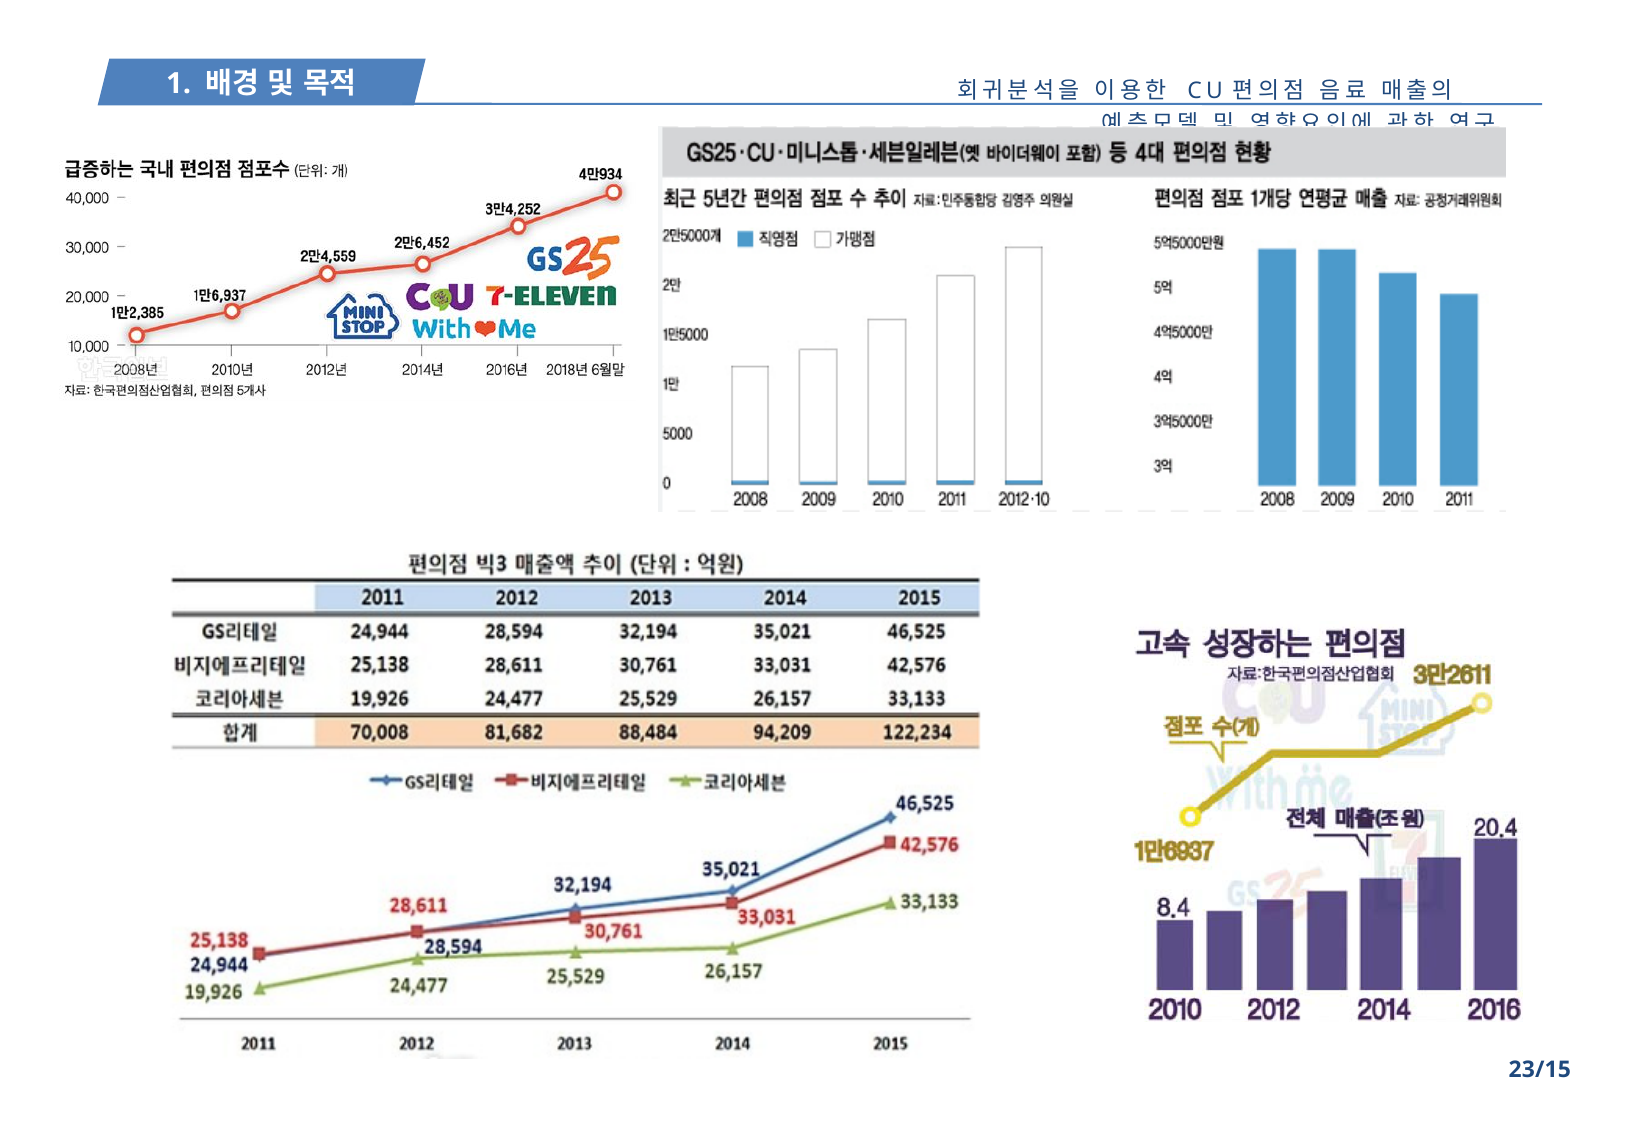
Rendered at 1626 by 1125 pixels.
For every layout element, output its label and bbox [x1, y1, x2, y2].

picture [658, 126, 1507, 512]
picture [56, 148, 636, 401]
picture [1131, 621, 1524, 1023]
picture [162, 550, 986, 1059]
